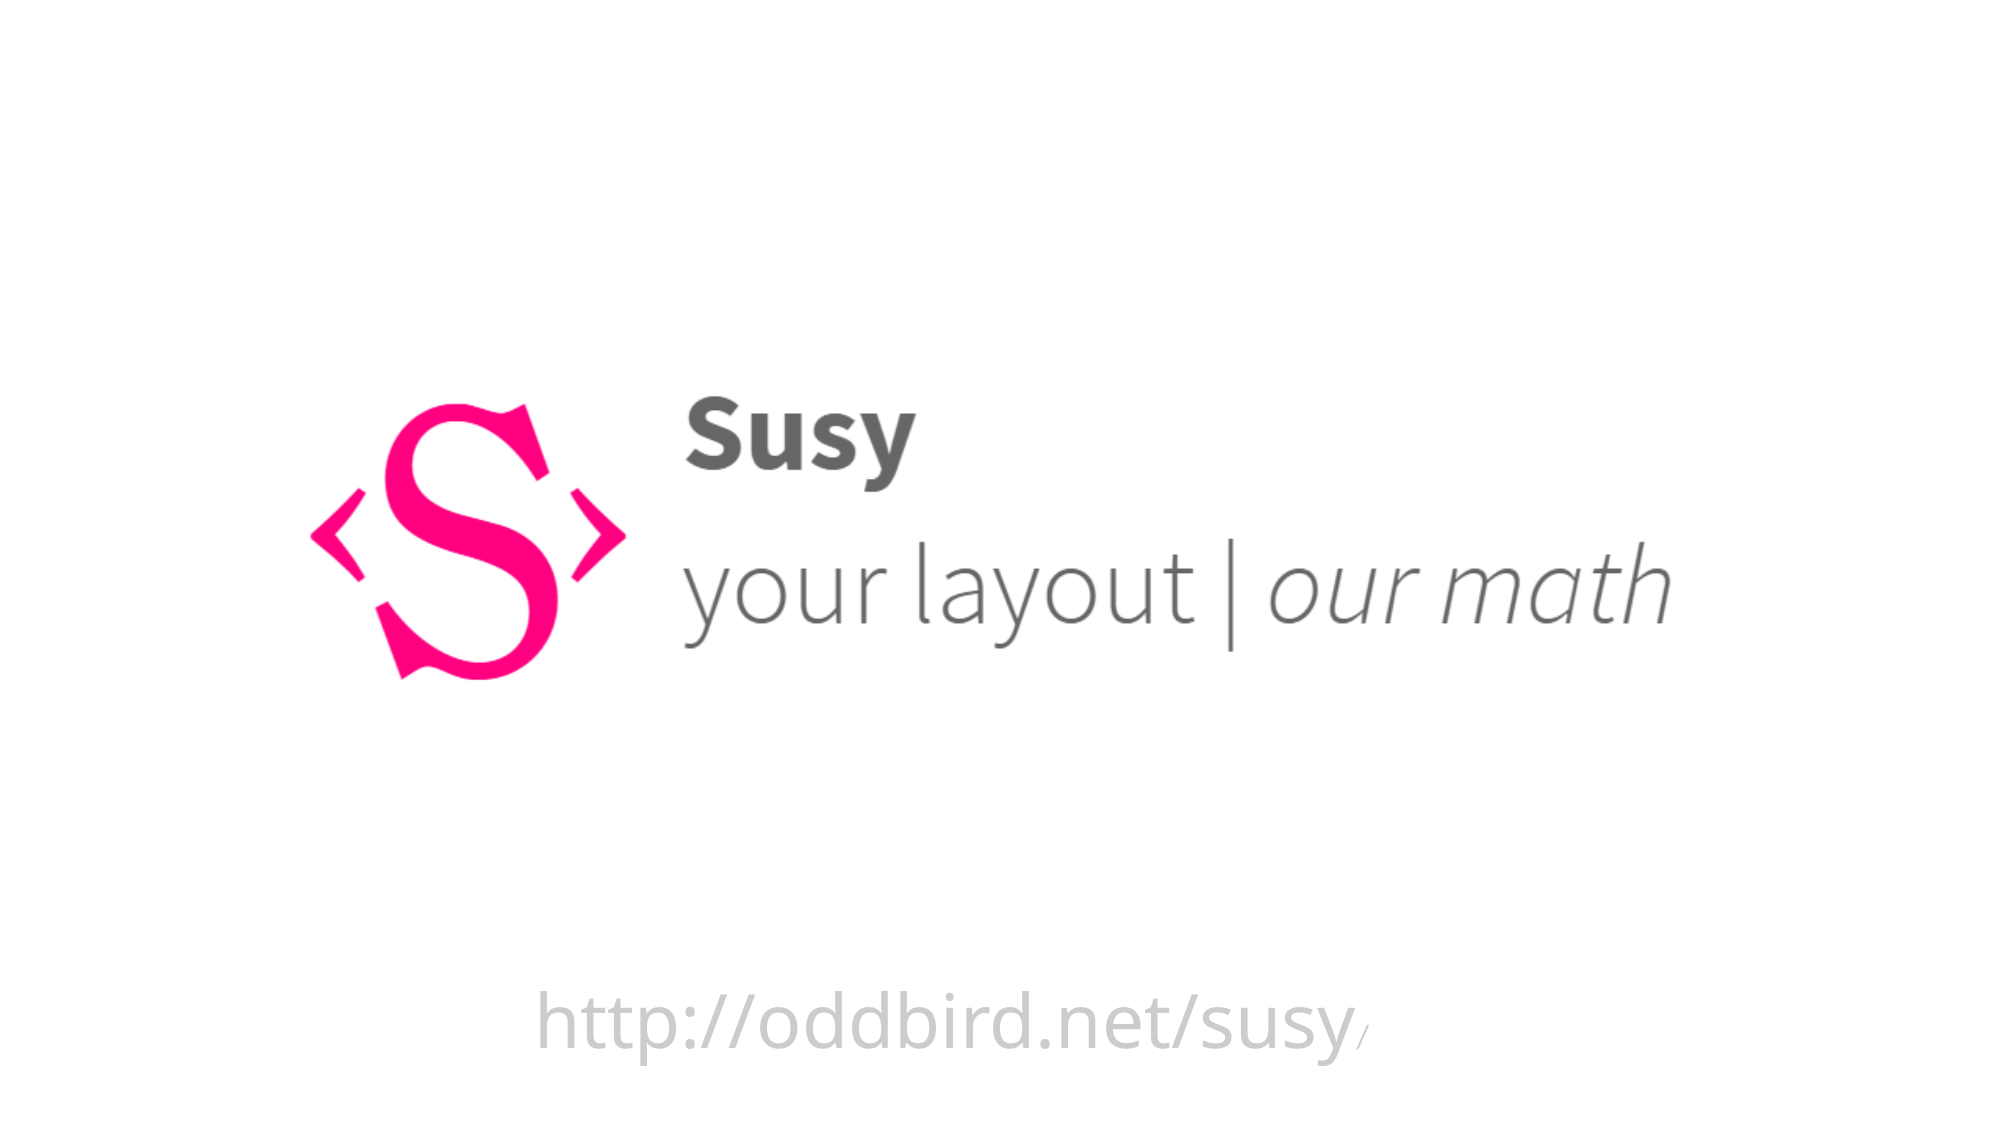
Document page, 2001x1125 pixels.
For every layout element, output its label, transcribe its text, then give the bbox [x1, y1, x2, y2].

text_box http://oddbird.net/susy/ [519, 966, 1516, 1072]
picture [286, 348, 1711, 702]
